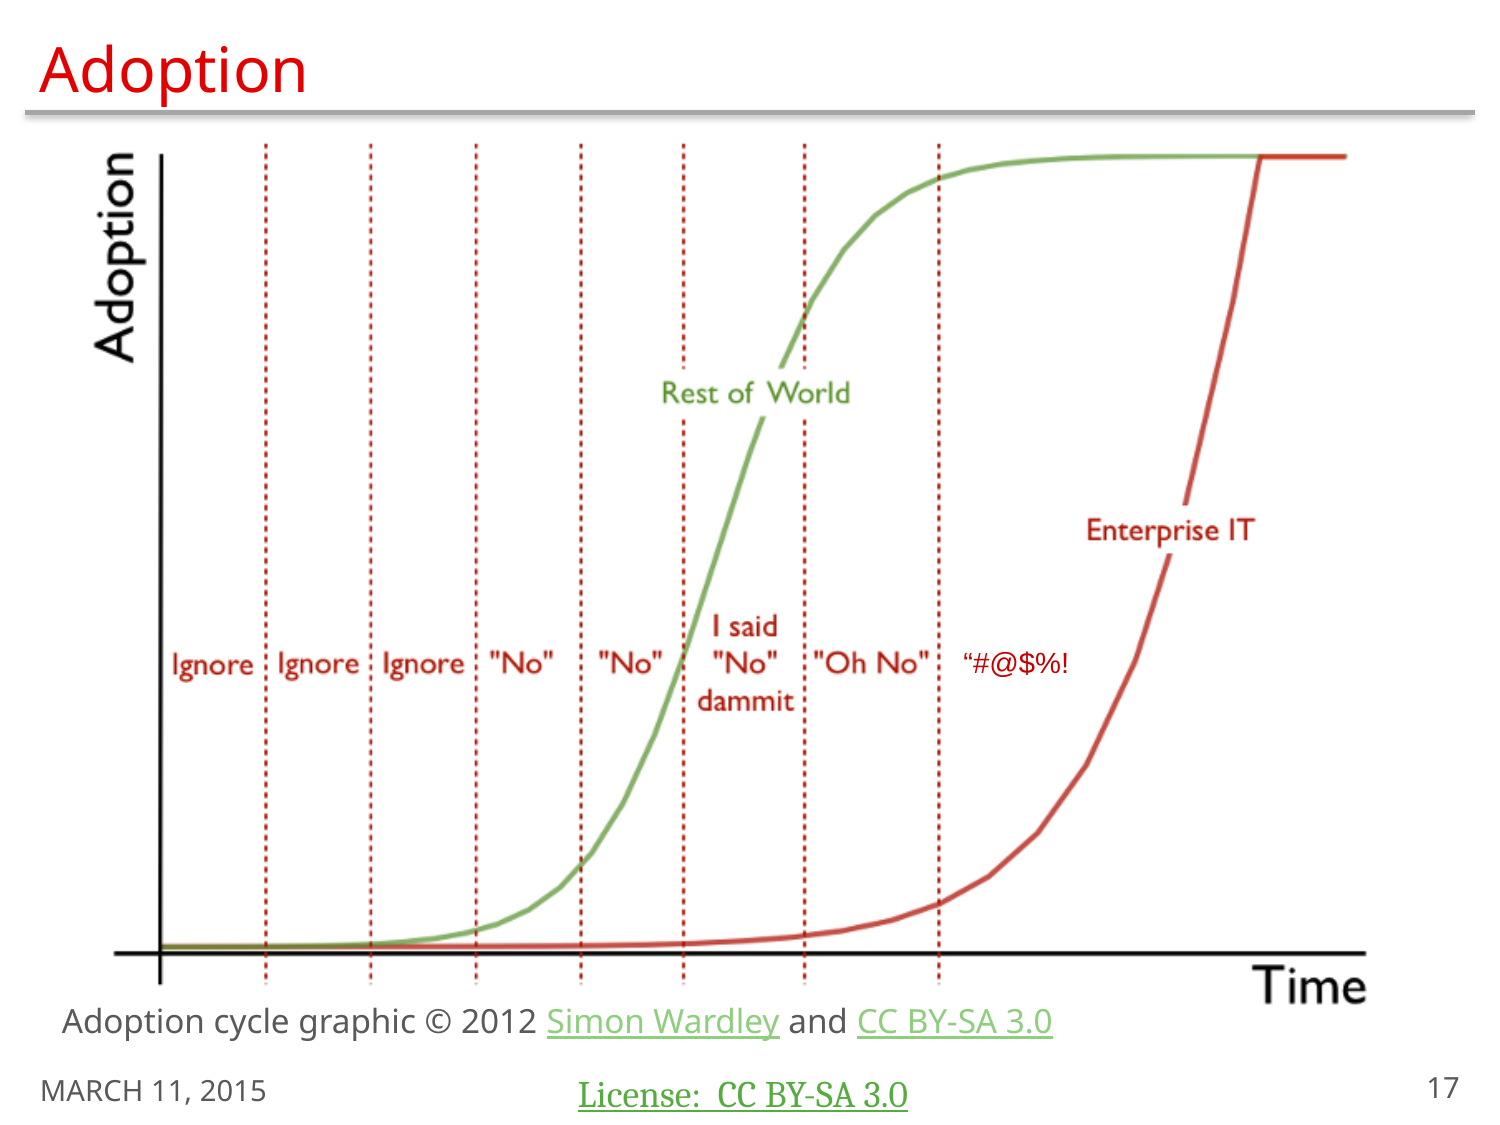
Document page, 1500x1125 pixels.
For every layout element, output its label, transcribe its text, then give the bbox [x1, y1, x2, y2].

title Adoption [24, 22, 1475, 113]
slide_number 16 [1301, 1065, 1475, 1114]
list Adoption cycle graphic © 2012 Simon Wardley and CC BY-SA 3.0 [31, 129, 1464, 1048]
picture [84, 136, 1410, 1041]
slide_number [24, 1065, 441, 1114]
